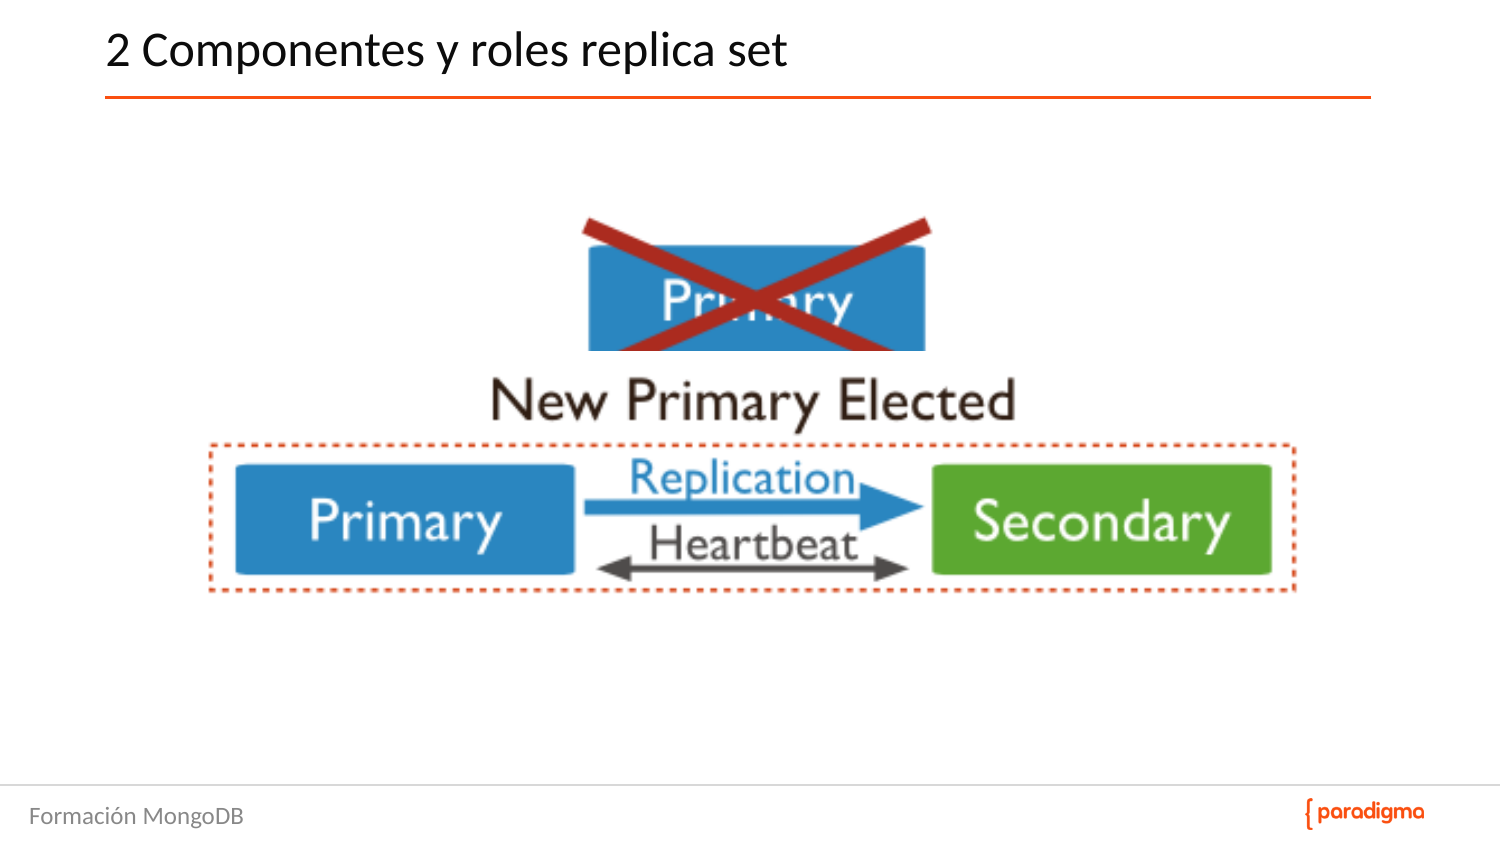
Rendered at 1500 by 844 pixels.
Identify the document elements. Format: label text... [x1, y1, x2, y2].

text_box Formación MongoDB [0, 792, 1223, 844]
text_box [64, 108, 1436, 644]
picture [150, 187, 1374, 627]
picture [1304, 798, 1424, 830]
text_box 2 Componentes y roles replica set [105, 28, 1395, 108]
